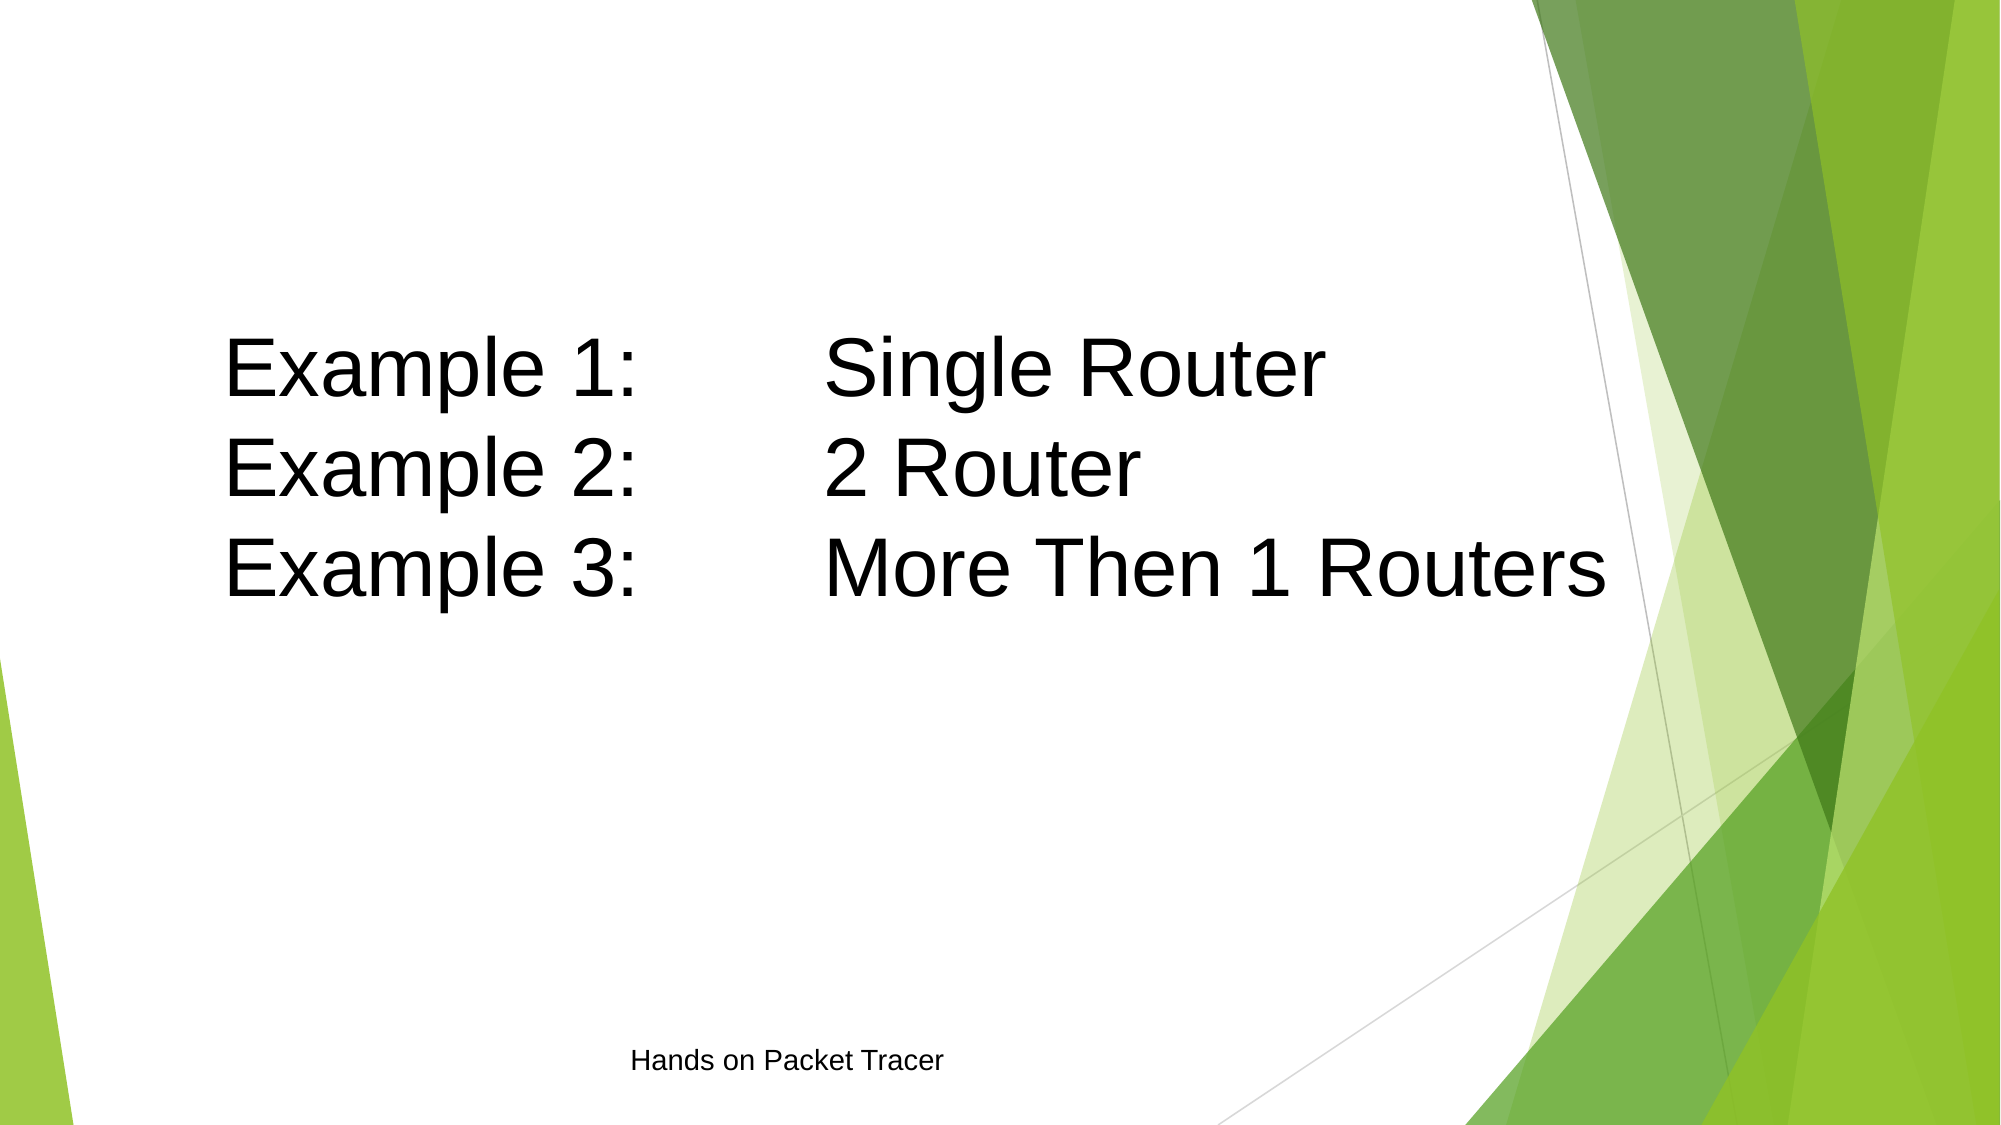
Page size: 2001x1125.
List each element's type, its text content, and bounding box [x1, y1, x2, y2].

text_box Example 1: Single Router Example 2: 2 Router Example 3: More Then 1 Routers [208, 306, 1624, 621]
text_box Hands on Packet Tracer [615, 1034, 969, 1084]
